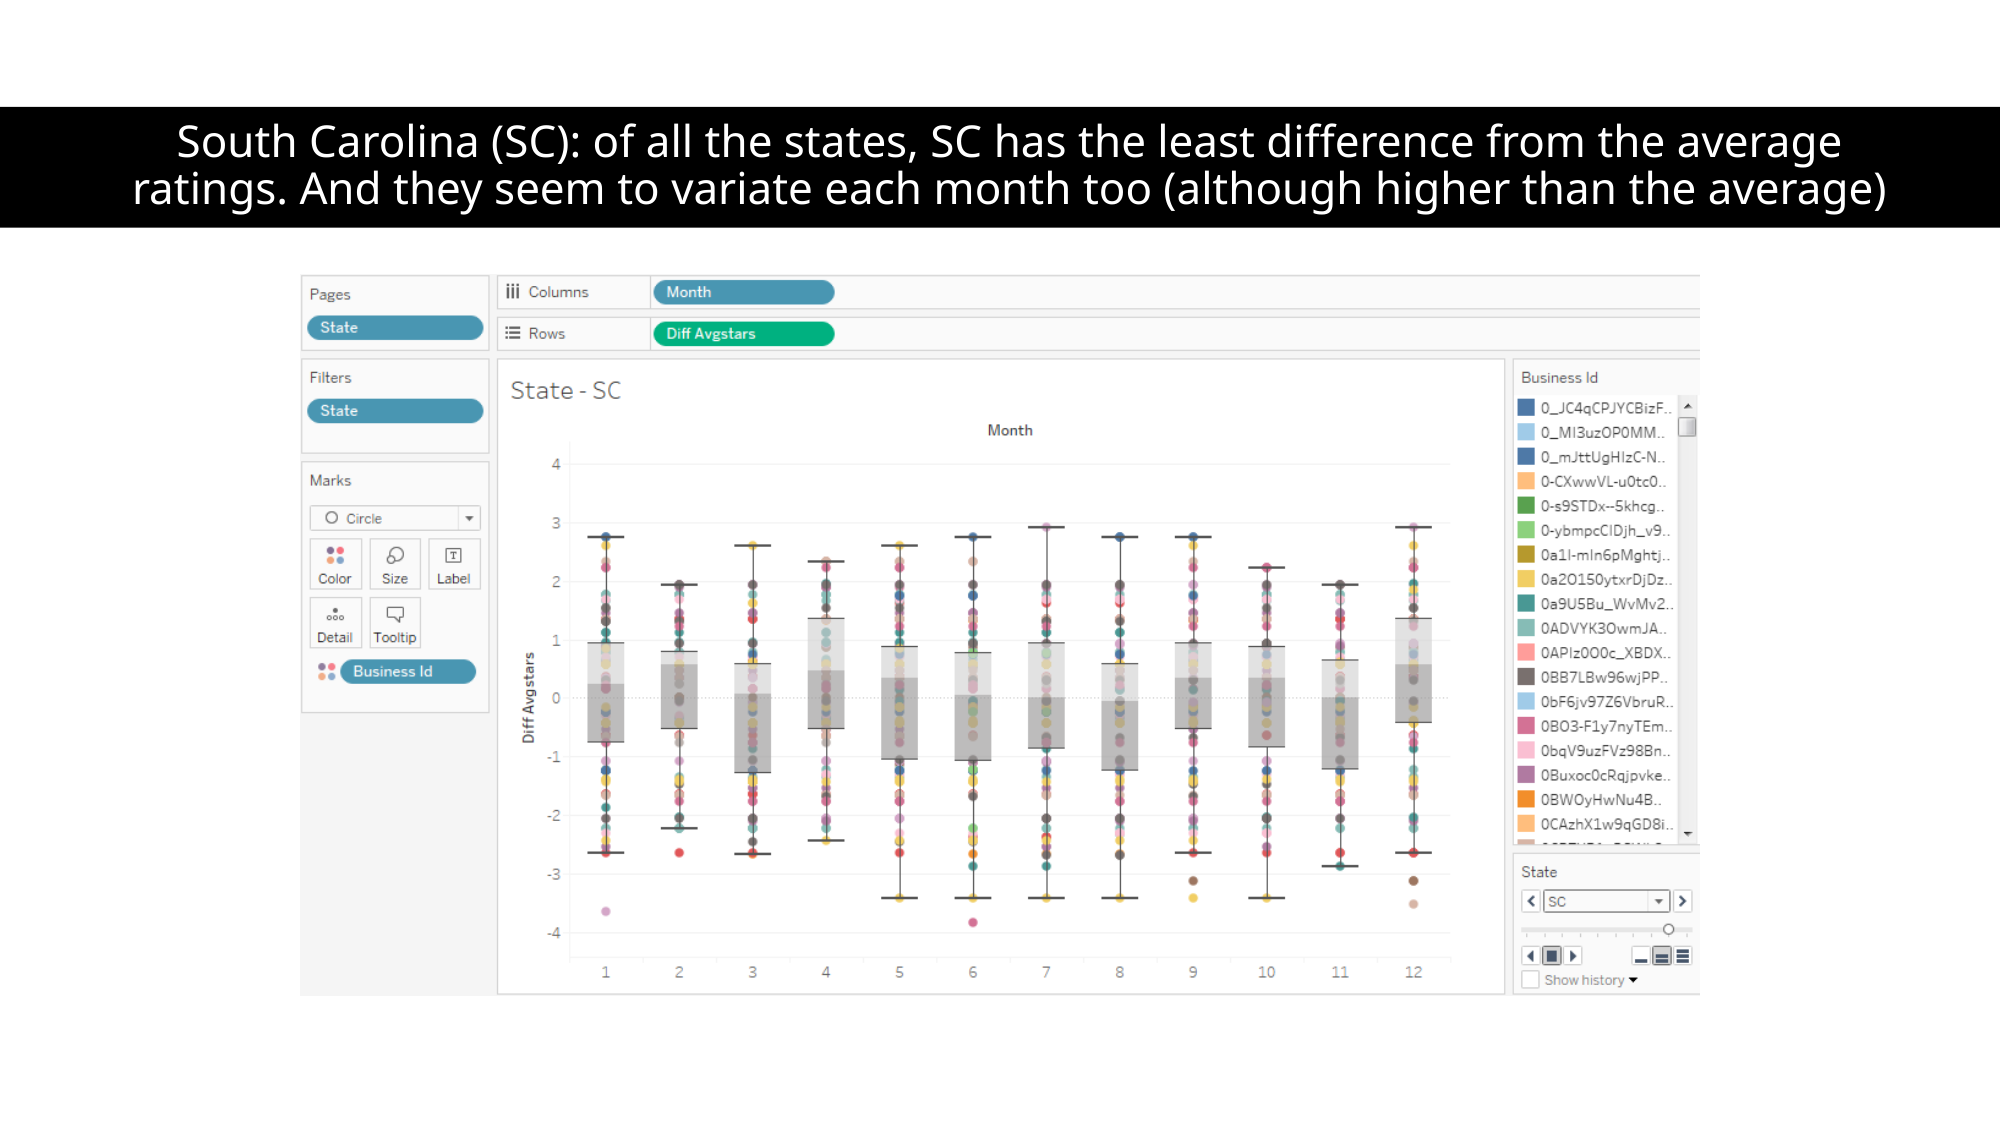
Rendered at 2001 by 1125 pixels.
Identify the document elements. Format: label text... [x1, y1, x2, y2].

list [300, 274, 1700, 996]
text_box [0, 106, 2000, 229]
title South Carolina (SC): of all the states, SC has the least difference from the average ratings. And they seem to variate each month too (although higher than the average) [91, 105, 1931, 228]
